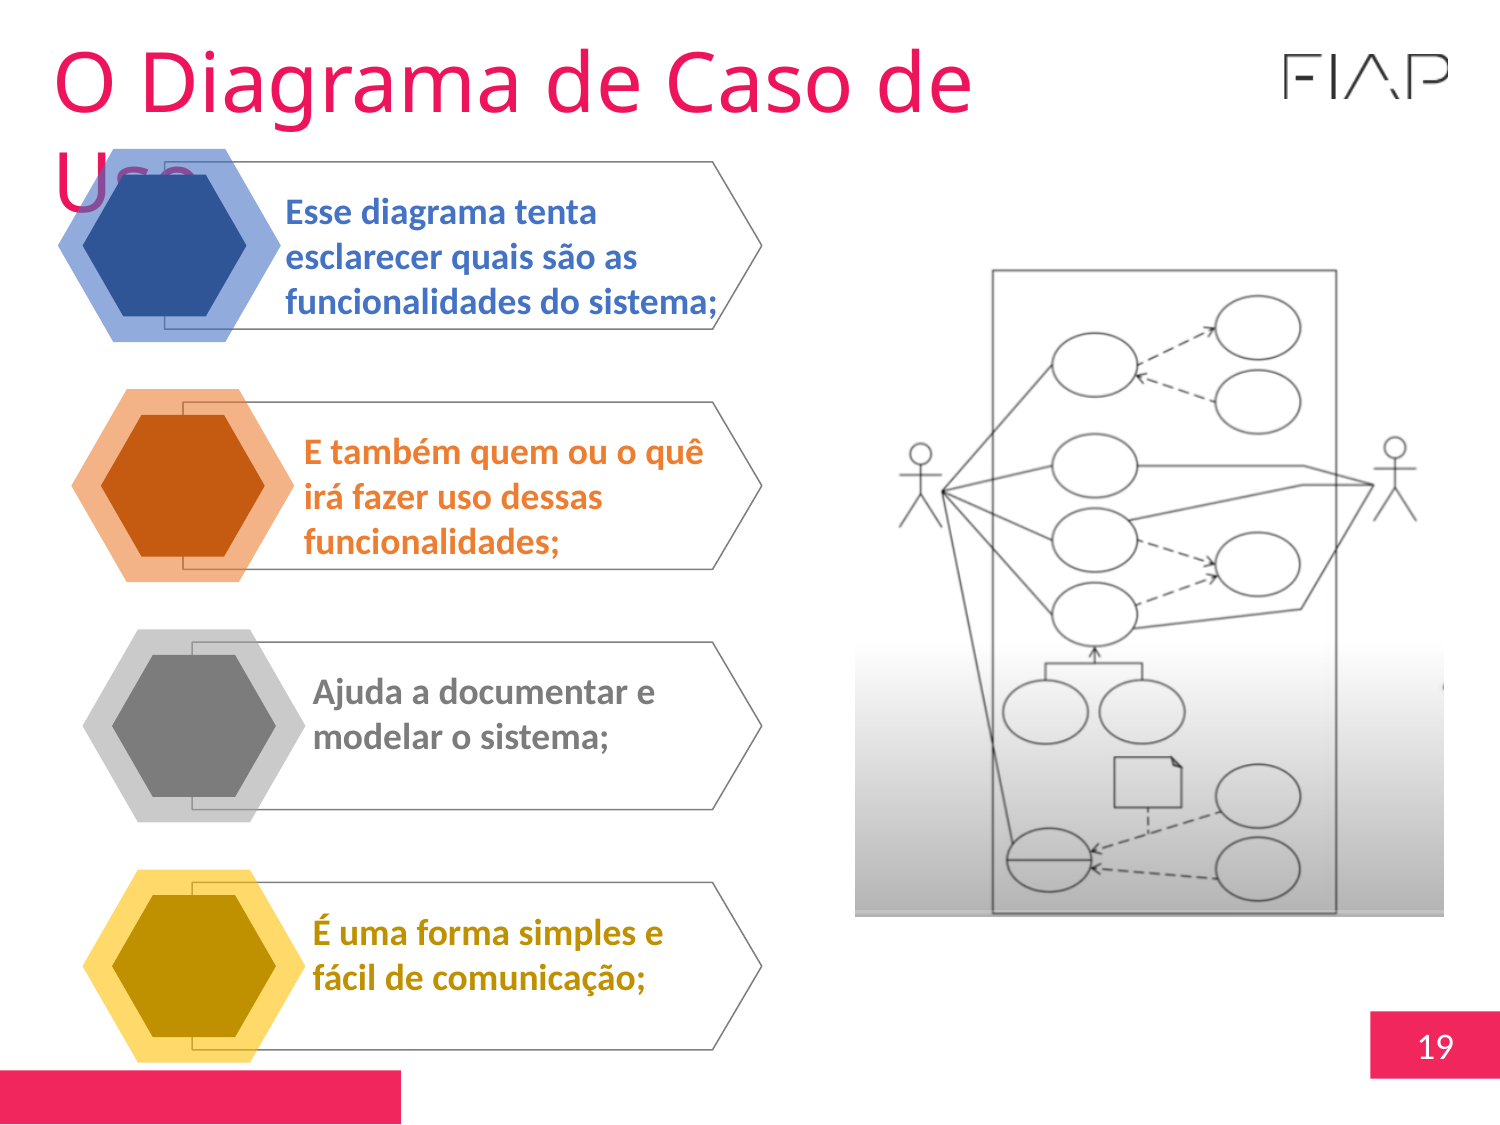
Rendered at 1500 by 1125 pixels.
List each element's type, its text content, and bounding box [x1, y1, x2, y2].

text_box O Diagrama de Caso de Uso [37, 21, 1075, 237]
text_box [57, 148, 762, 343]
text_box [82, 629, 762, 823]
picture [855, 252, 1444, 917]
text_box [71, 389, 762, 583]
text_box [82, 869, 762, 1063]
